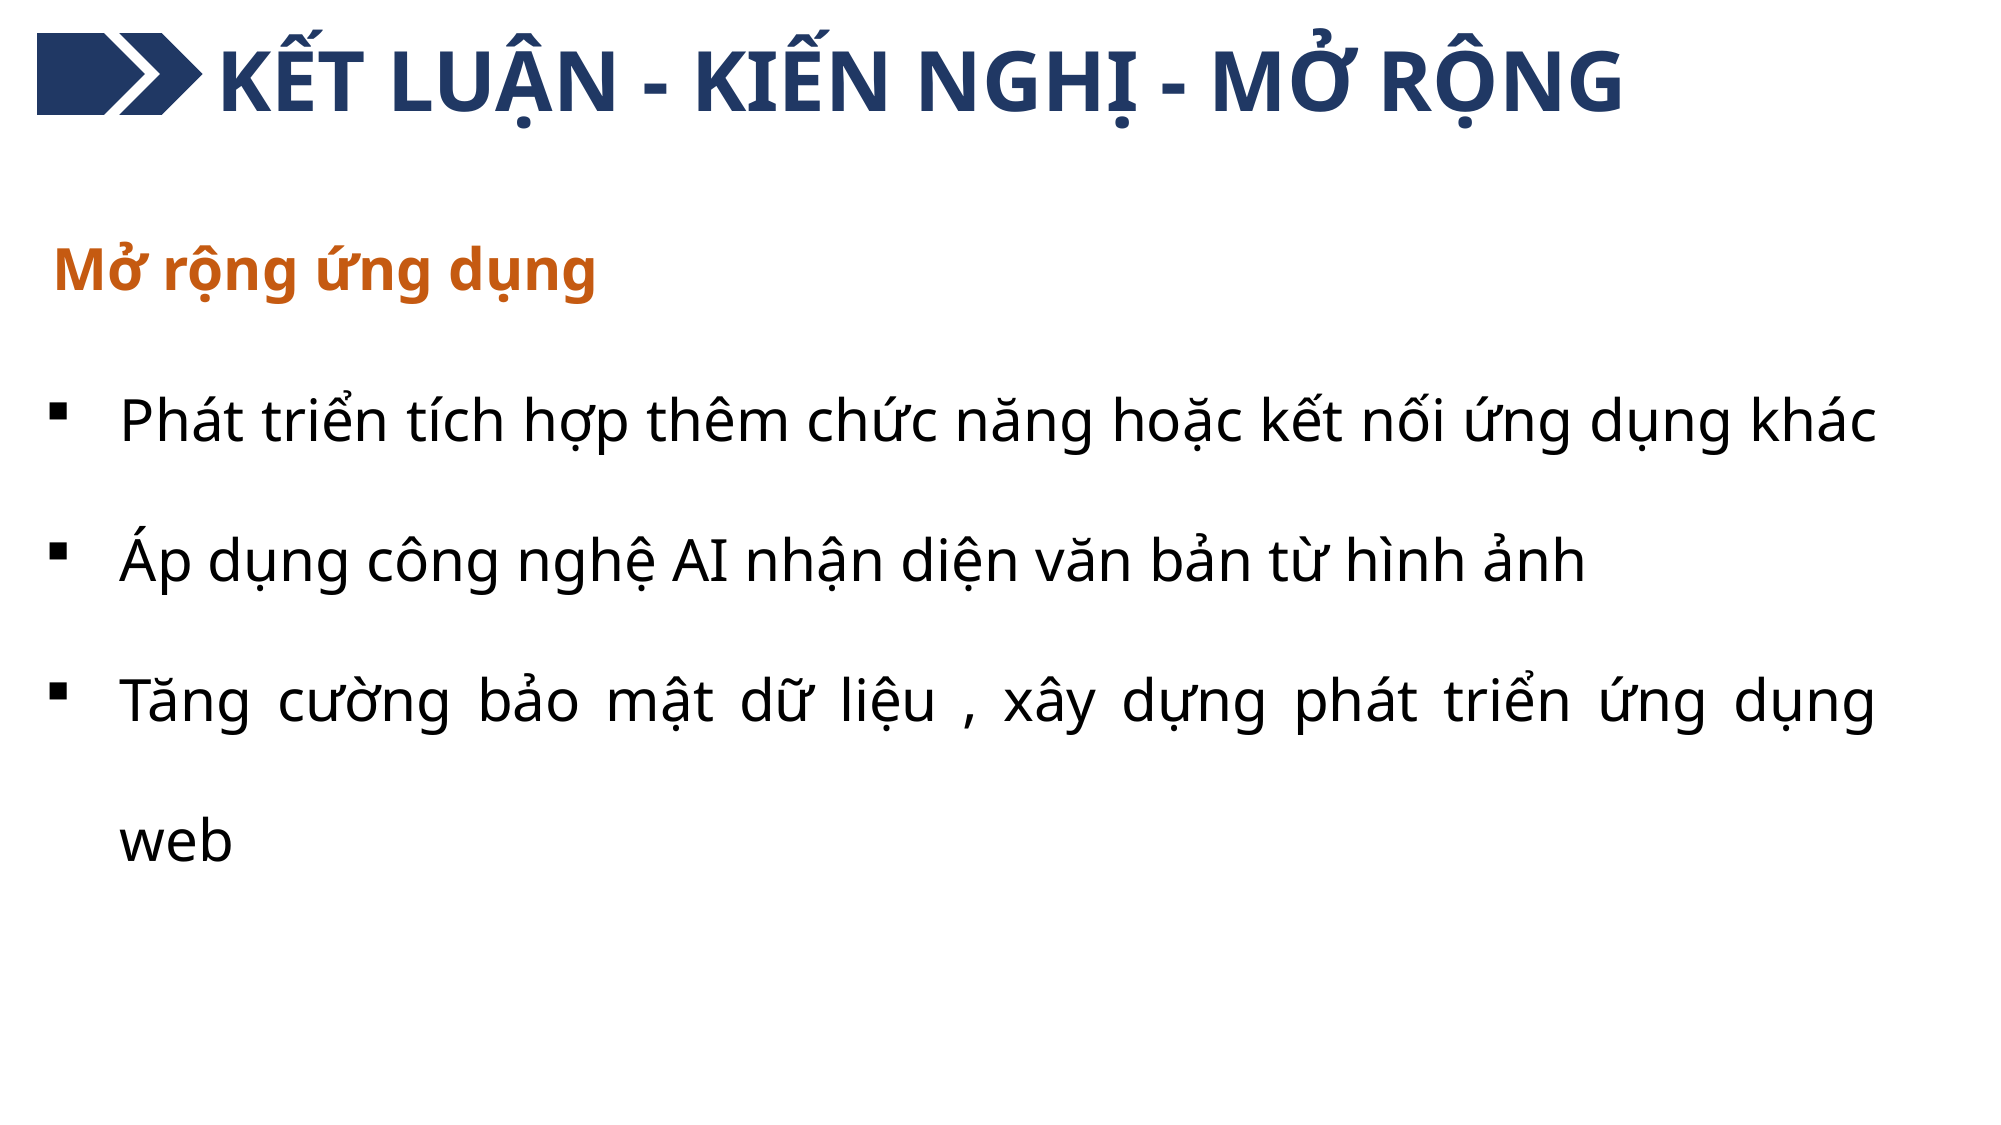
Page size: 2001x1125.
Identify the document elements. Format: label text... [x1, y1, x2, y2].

text_box KẾT LUẬN - KIẾN NGHỊ - MỞ RỘNG [201, 21, 1819, 136]
text_box [37, 33, 145, 115]
text_box [119, 33, 203, 115]
text_box Mở rộng ứng dụng [38, 155, 829, 306]
text_box Phát triển tích hợp thêm chức năng hoặc kết nối ứng dụng khác Áp dụng công nghệ AI nhận diện văn bản từ hình ảnh Tăng cường bảo mật dữ liệu , xây dựng phát triển ứng dụng web [30, 306, 1892, 881]
